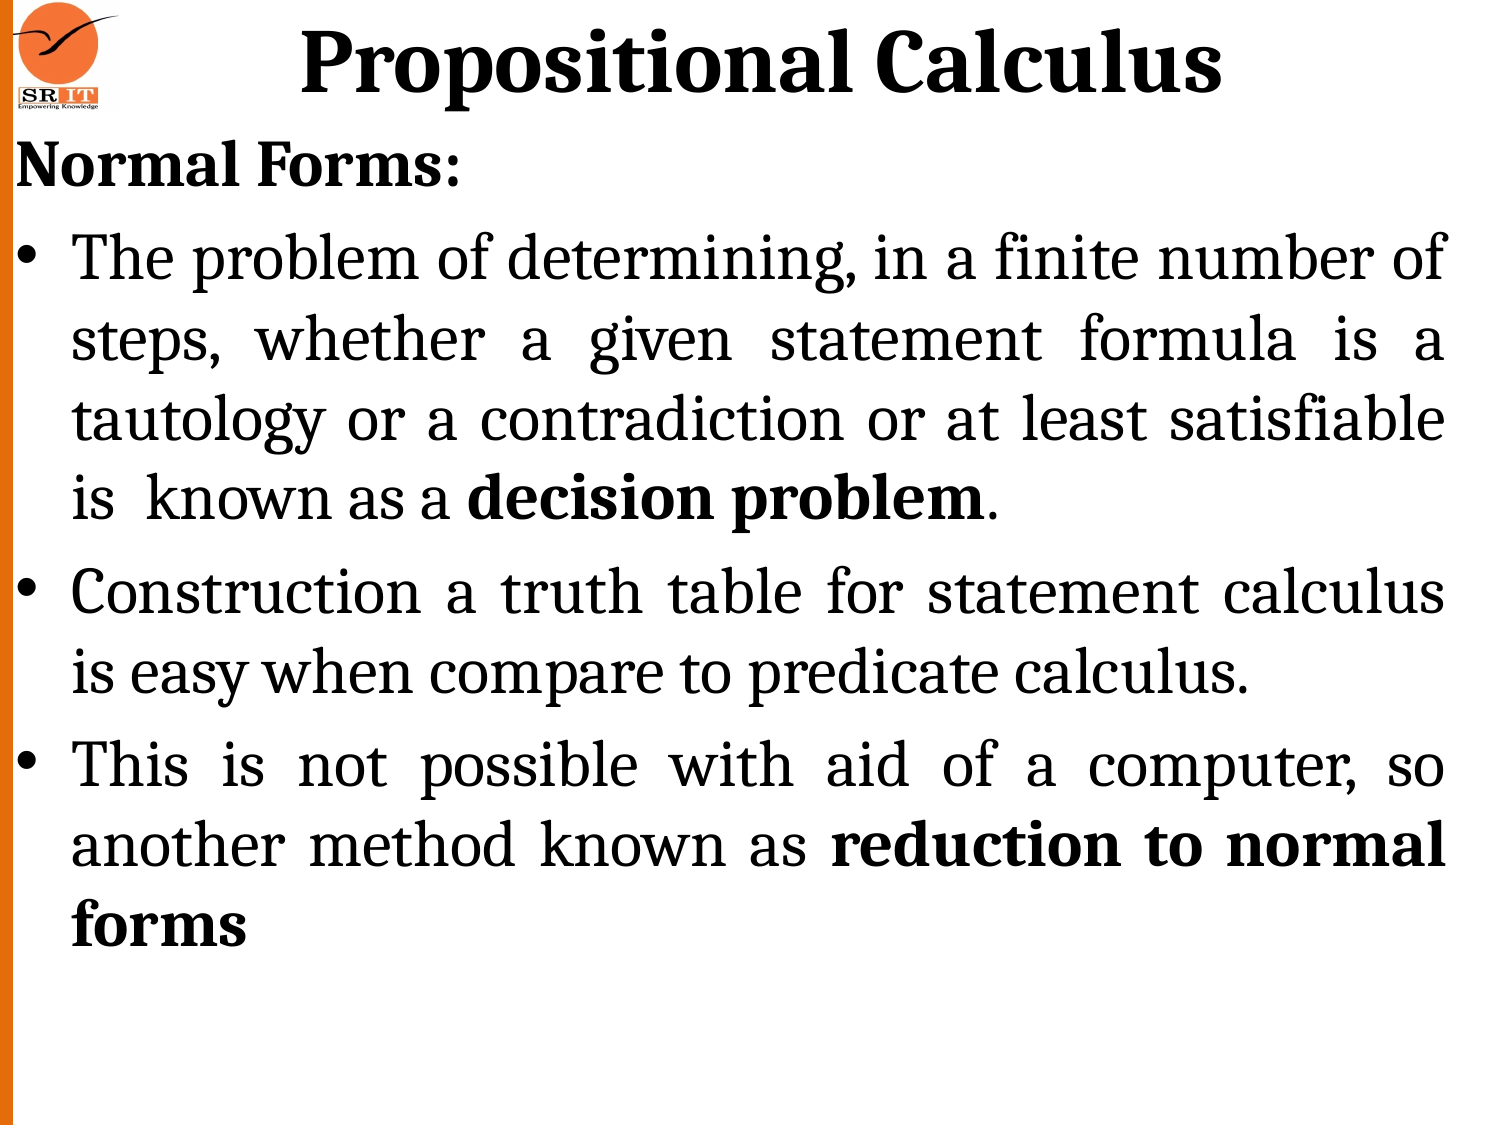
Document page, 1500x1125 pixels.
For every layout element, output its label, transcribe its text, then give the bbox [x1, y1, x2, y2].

picture [13, 0, 24, 112]
list Normal Forms: The problem of determining, in a finite number of steps, whether a given statement formula is a tautology or a contradiction or at least satisfiable is known as a decision problem. Construction a truth table for statement calculus is easy when compare to predicate calculus. This is not possible with aid of a computer, so another method known as reduction to normal forms [0, 112, 1463, 1073]
title Propositional Calculus [24, 0, 1500, 113]
